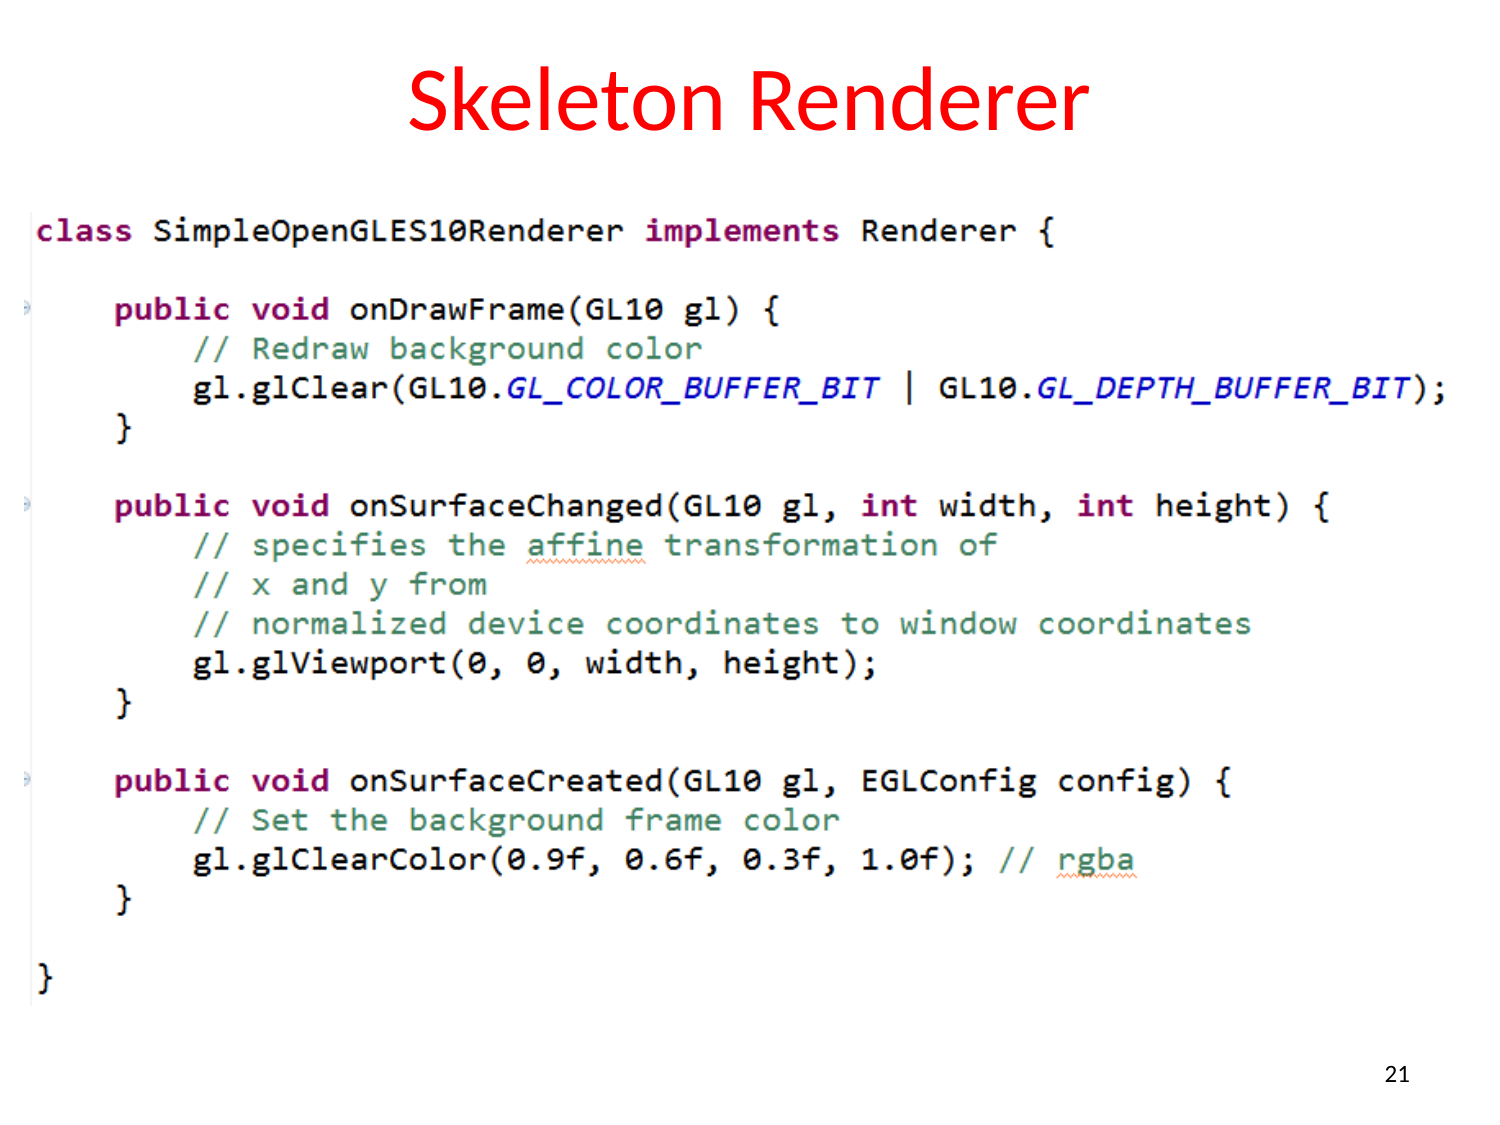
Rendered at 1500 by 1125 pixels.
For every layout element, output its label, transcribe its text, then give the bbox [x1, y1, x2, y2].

title Skeleton Renderer [75, 0, 1425, 188]
picture [24, 212, 1463, 1006]
slide_number 21 [1074, 1042, 1425, 1103]
